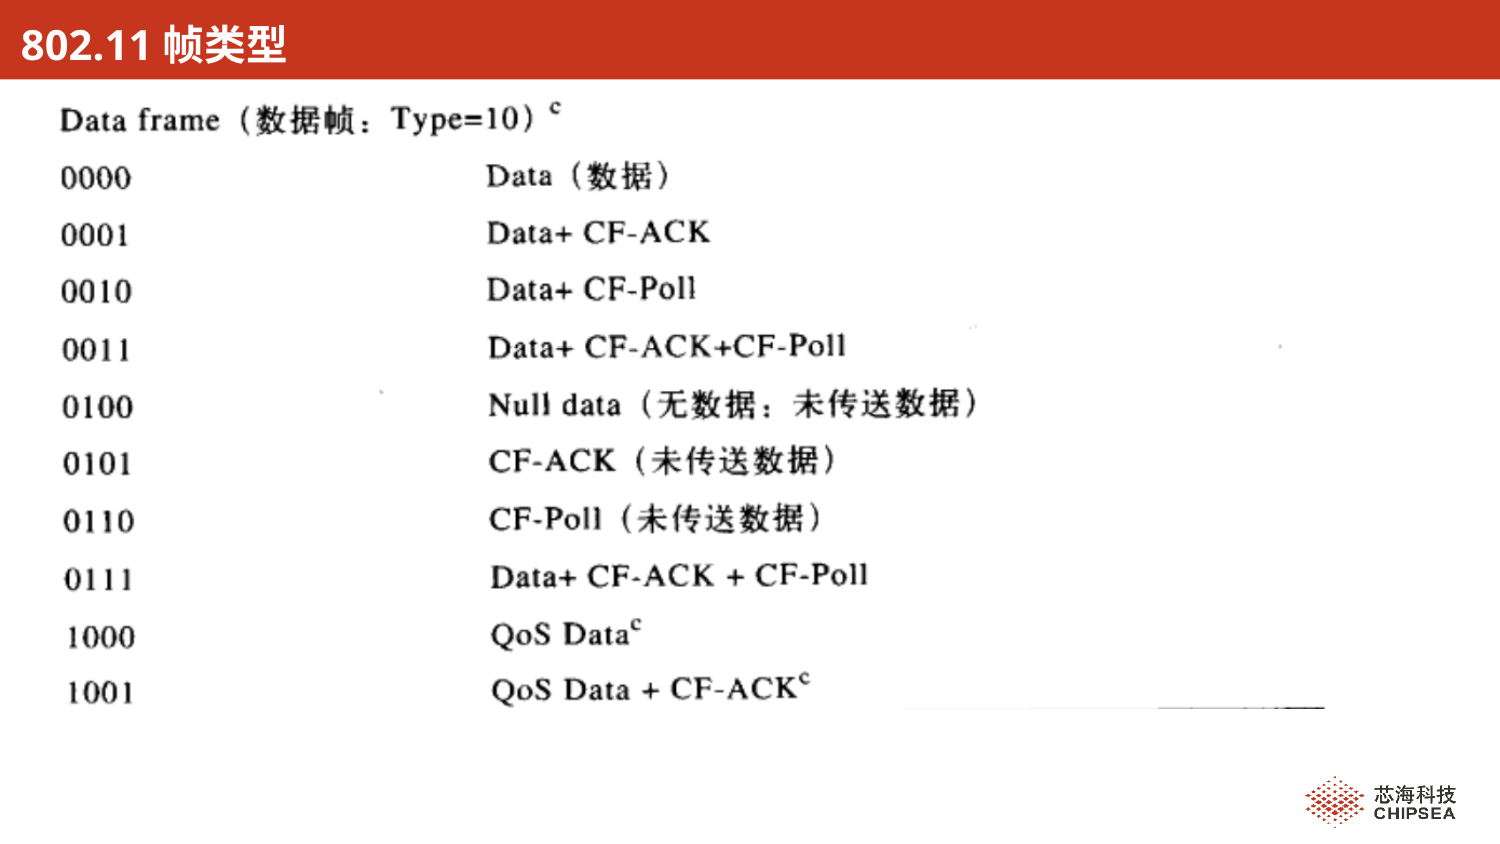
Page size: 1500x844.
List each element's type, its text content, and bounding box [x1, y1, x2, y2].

picture [1305, 776, 1456, 828]
picture [41, 93, 1327, 709]
text_box [0, 0, 1500, 81]
text_box 802.11帧类型 [5, 14, 1270, 73]
